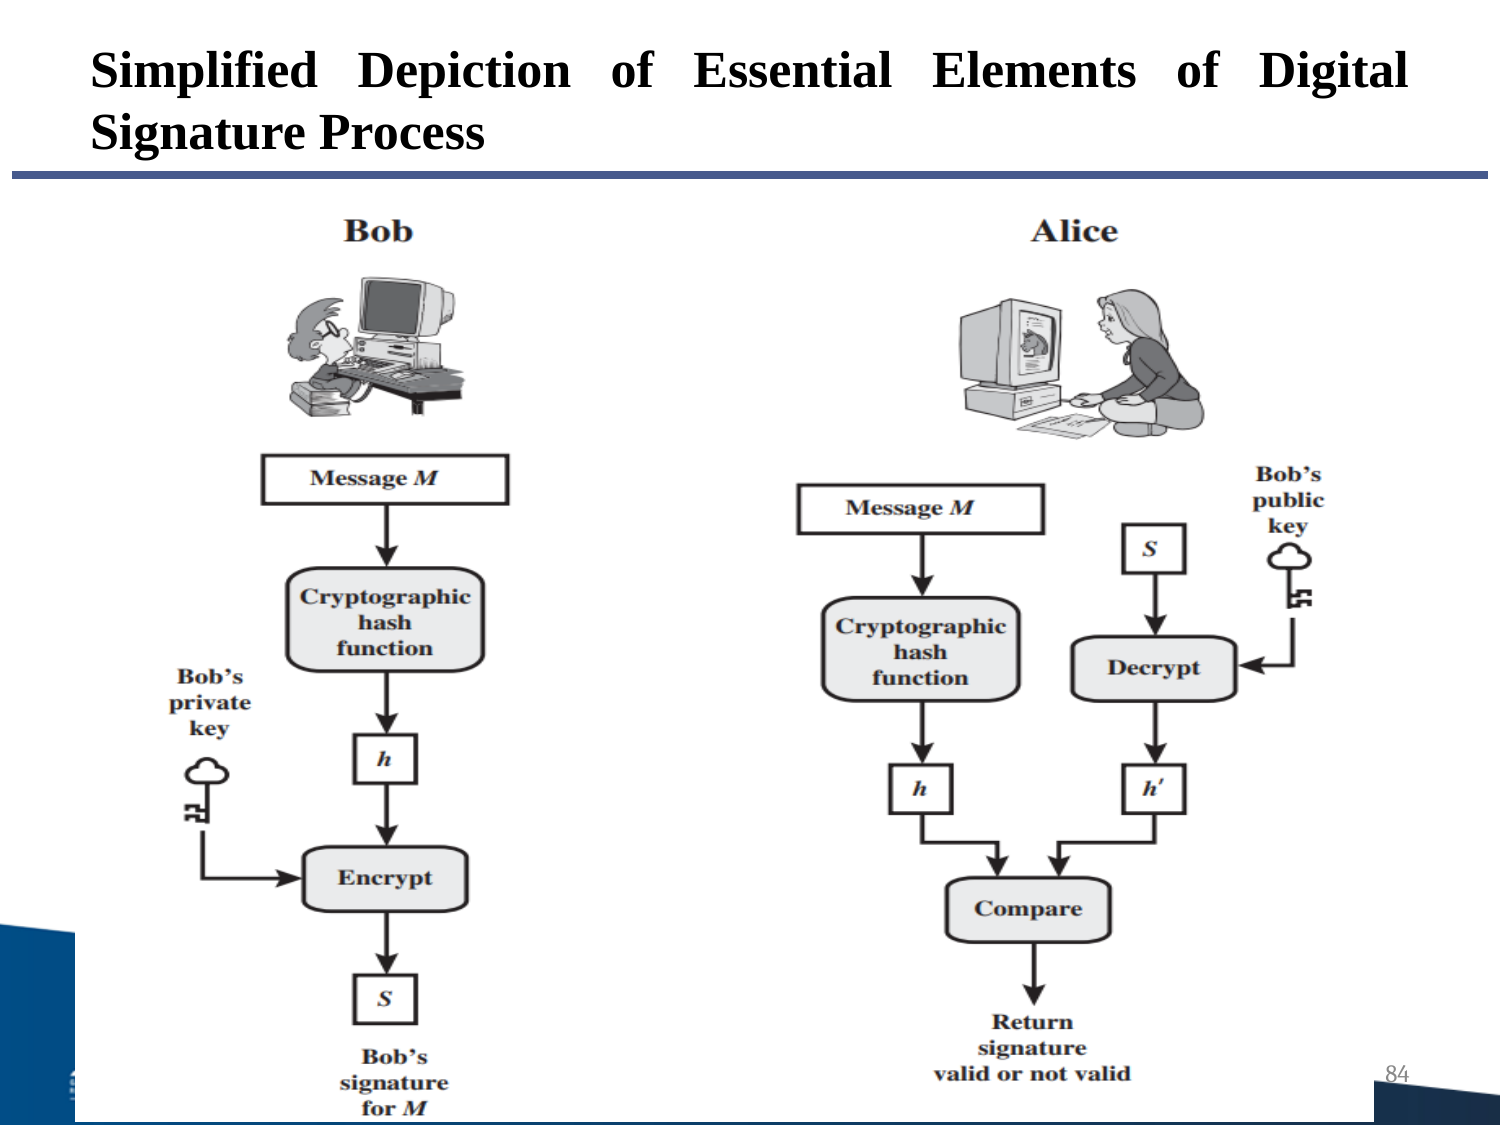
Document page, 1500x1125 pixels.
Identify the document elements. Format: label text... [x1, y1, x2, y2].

slide_number 84 [1376, 1042, 1425, 1103]
title Simplified Depiction of Essential Elements of Digital Signature Process [75, 50, 1425, 168]
picture [0, 199, 1500, 1125]
